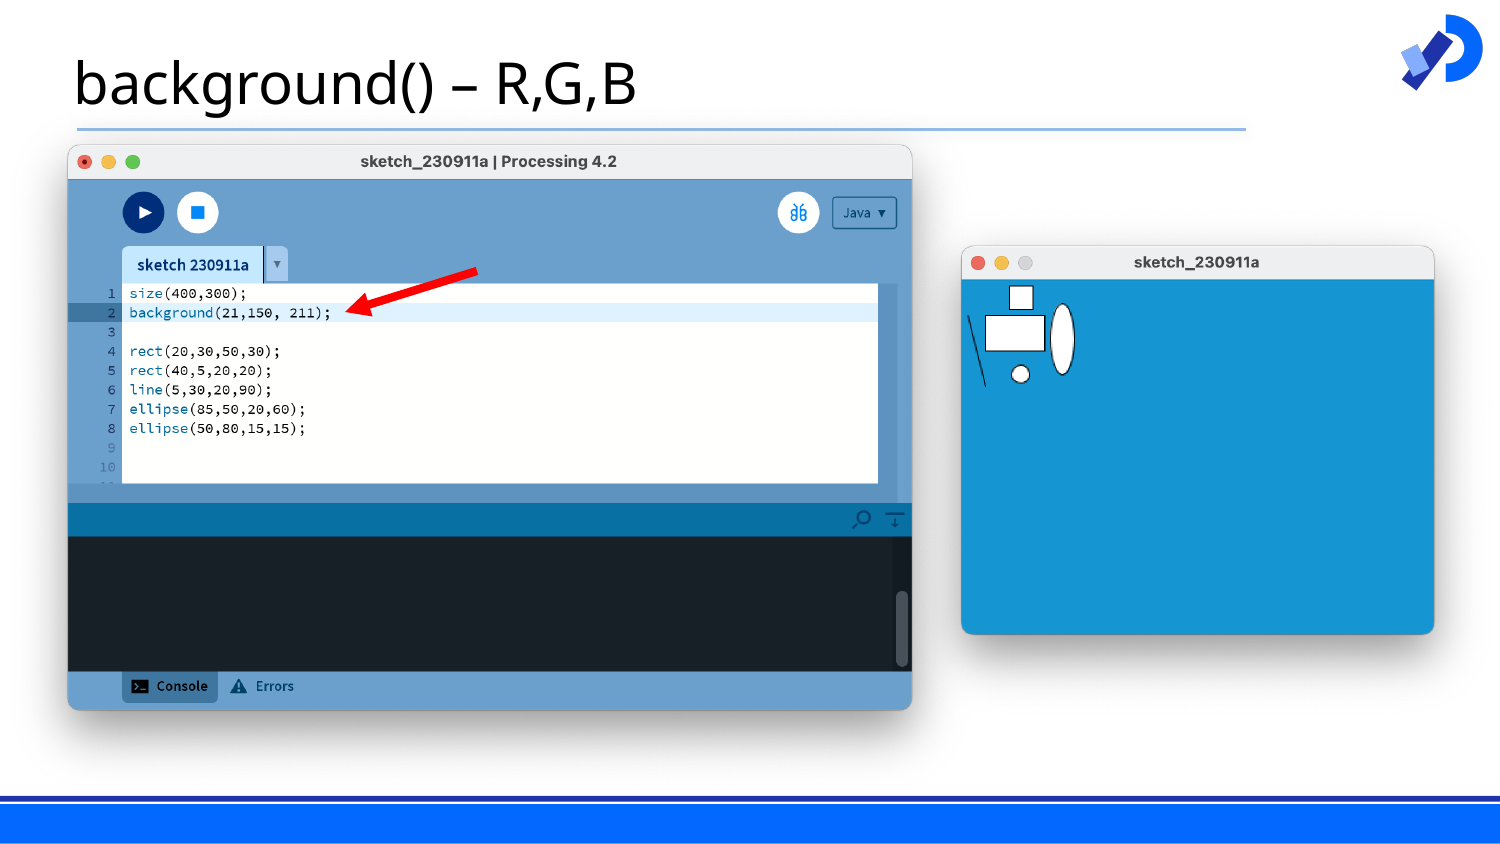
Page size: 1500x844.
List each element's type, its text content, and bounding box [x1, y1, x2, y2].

title background() – R,G,B [64, 0, 1341, 126]
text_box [344, 270, 478, 313]
picture [1398, 9, 1485, 96]
picture [0, 98, 1500, 799]
